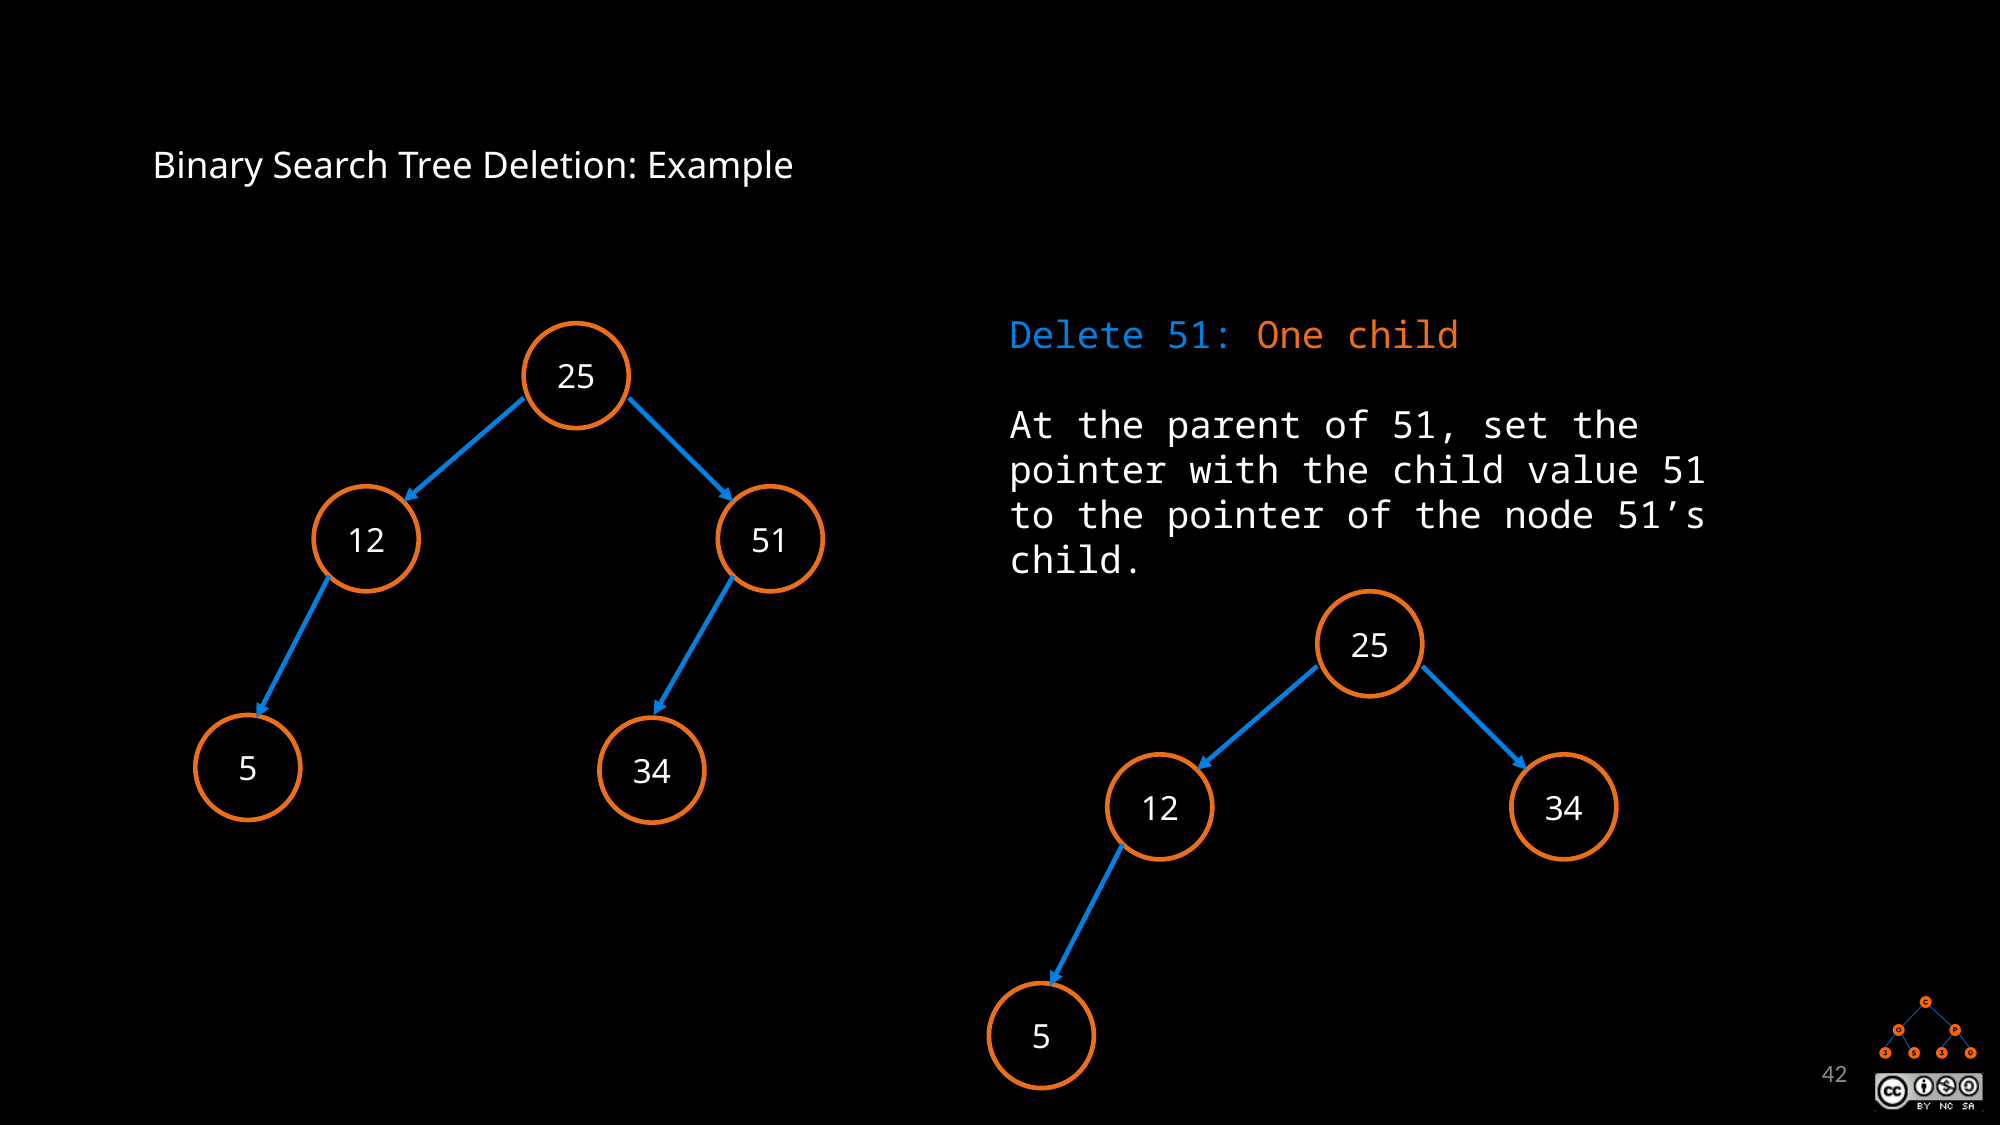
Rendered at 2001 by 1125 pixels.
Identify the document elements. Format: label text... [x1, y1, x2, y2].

slide_number 42 [1412, 1042, 1859, 1103]
text_box Delete 51: One child At the parent of 51, set the pointer with the child value 51 to the pointer of the node 51’s child. [994, 303, 1748, 589]
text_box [195, 323, 823, 823]
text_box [1859, 988, 1998, 1112]
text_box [988, 591, 1617, 1089]
title Binary Search Tree Deletion: Example [137, 59, 1863, 278]
